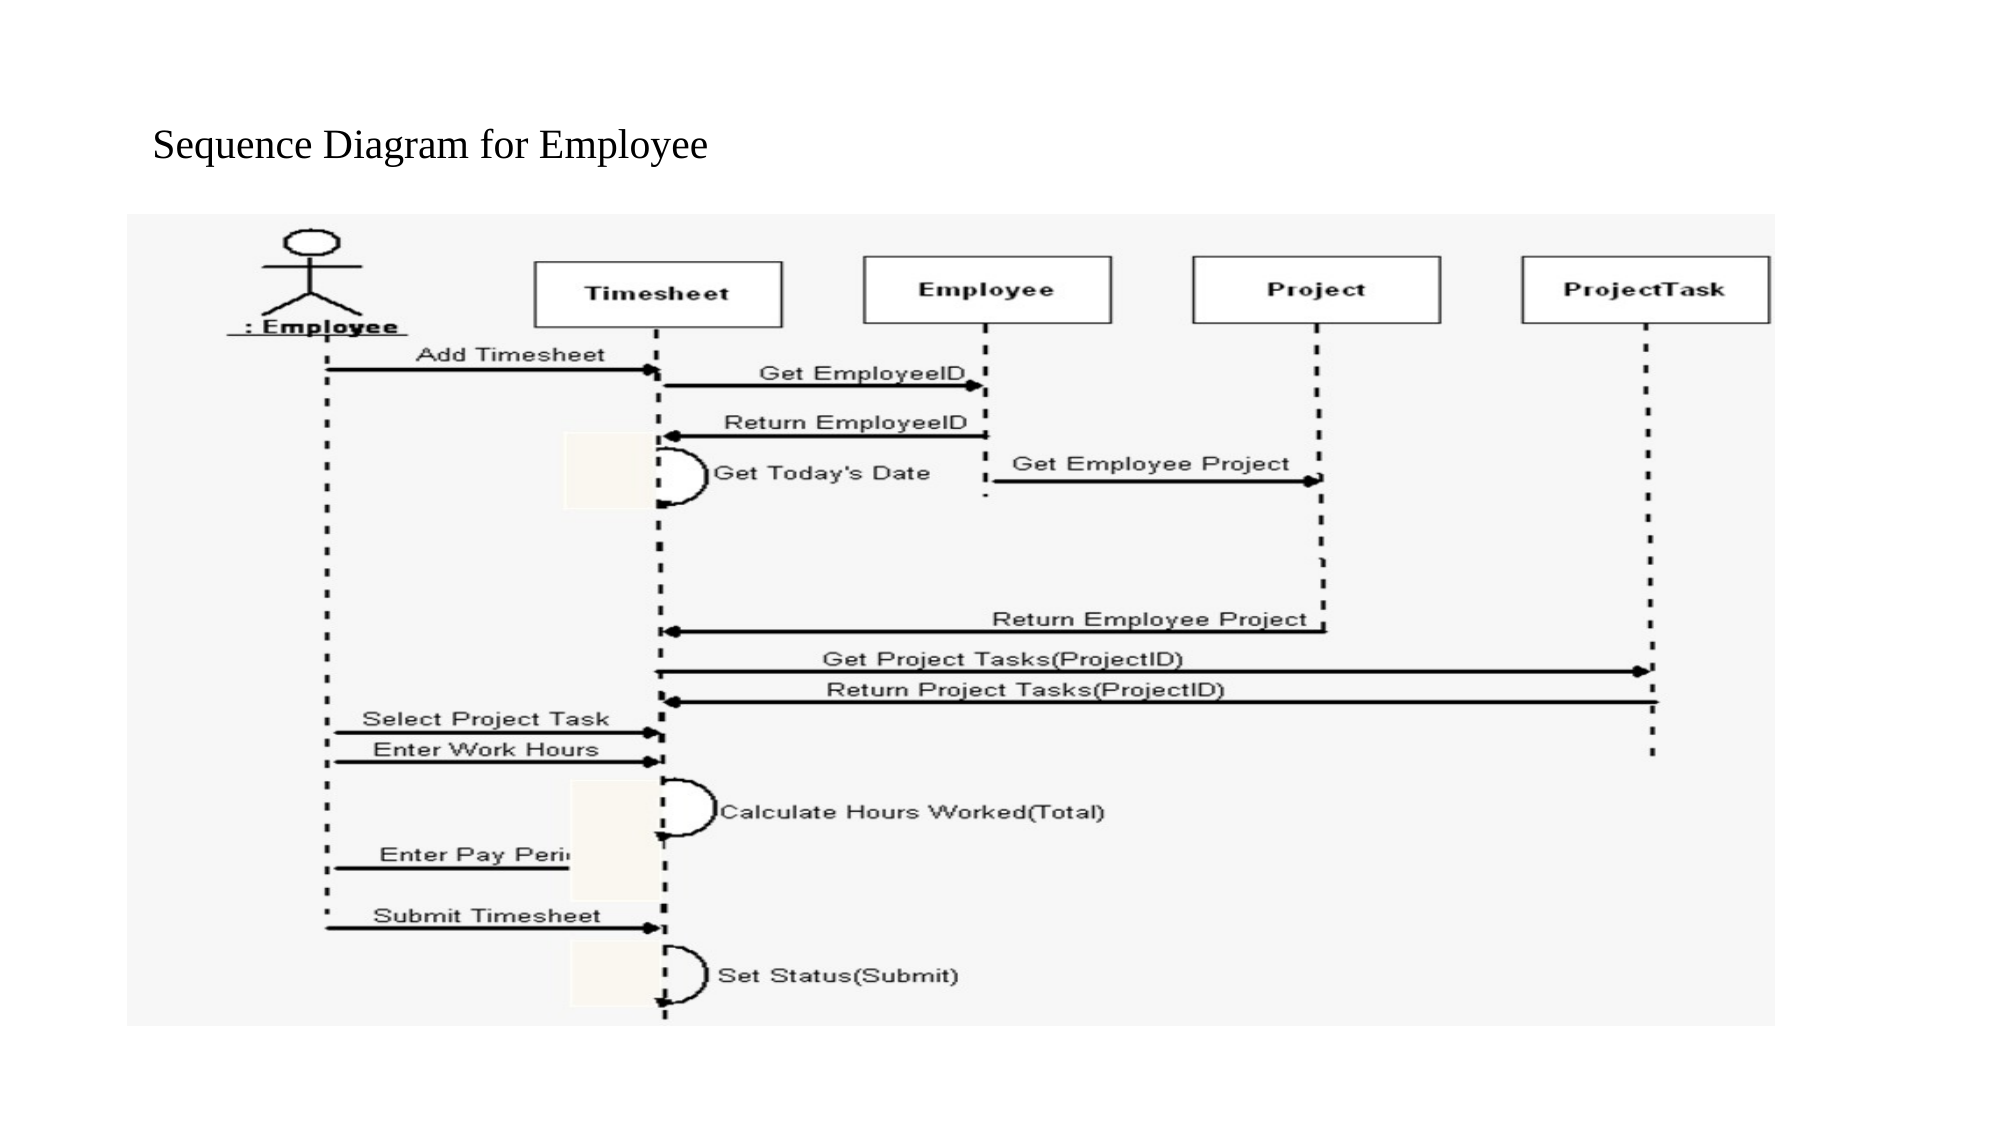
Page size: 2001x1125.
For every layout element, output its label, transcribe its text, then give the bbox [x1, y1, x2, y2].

title Sequence Diagram for Employee [137, 59, 1863, 199]
picture [126, 214, 1775, 1026]
